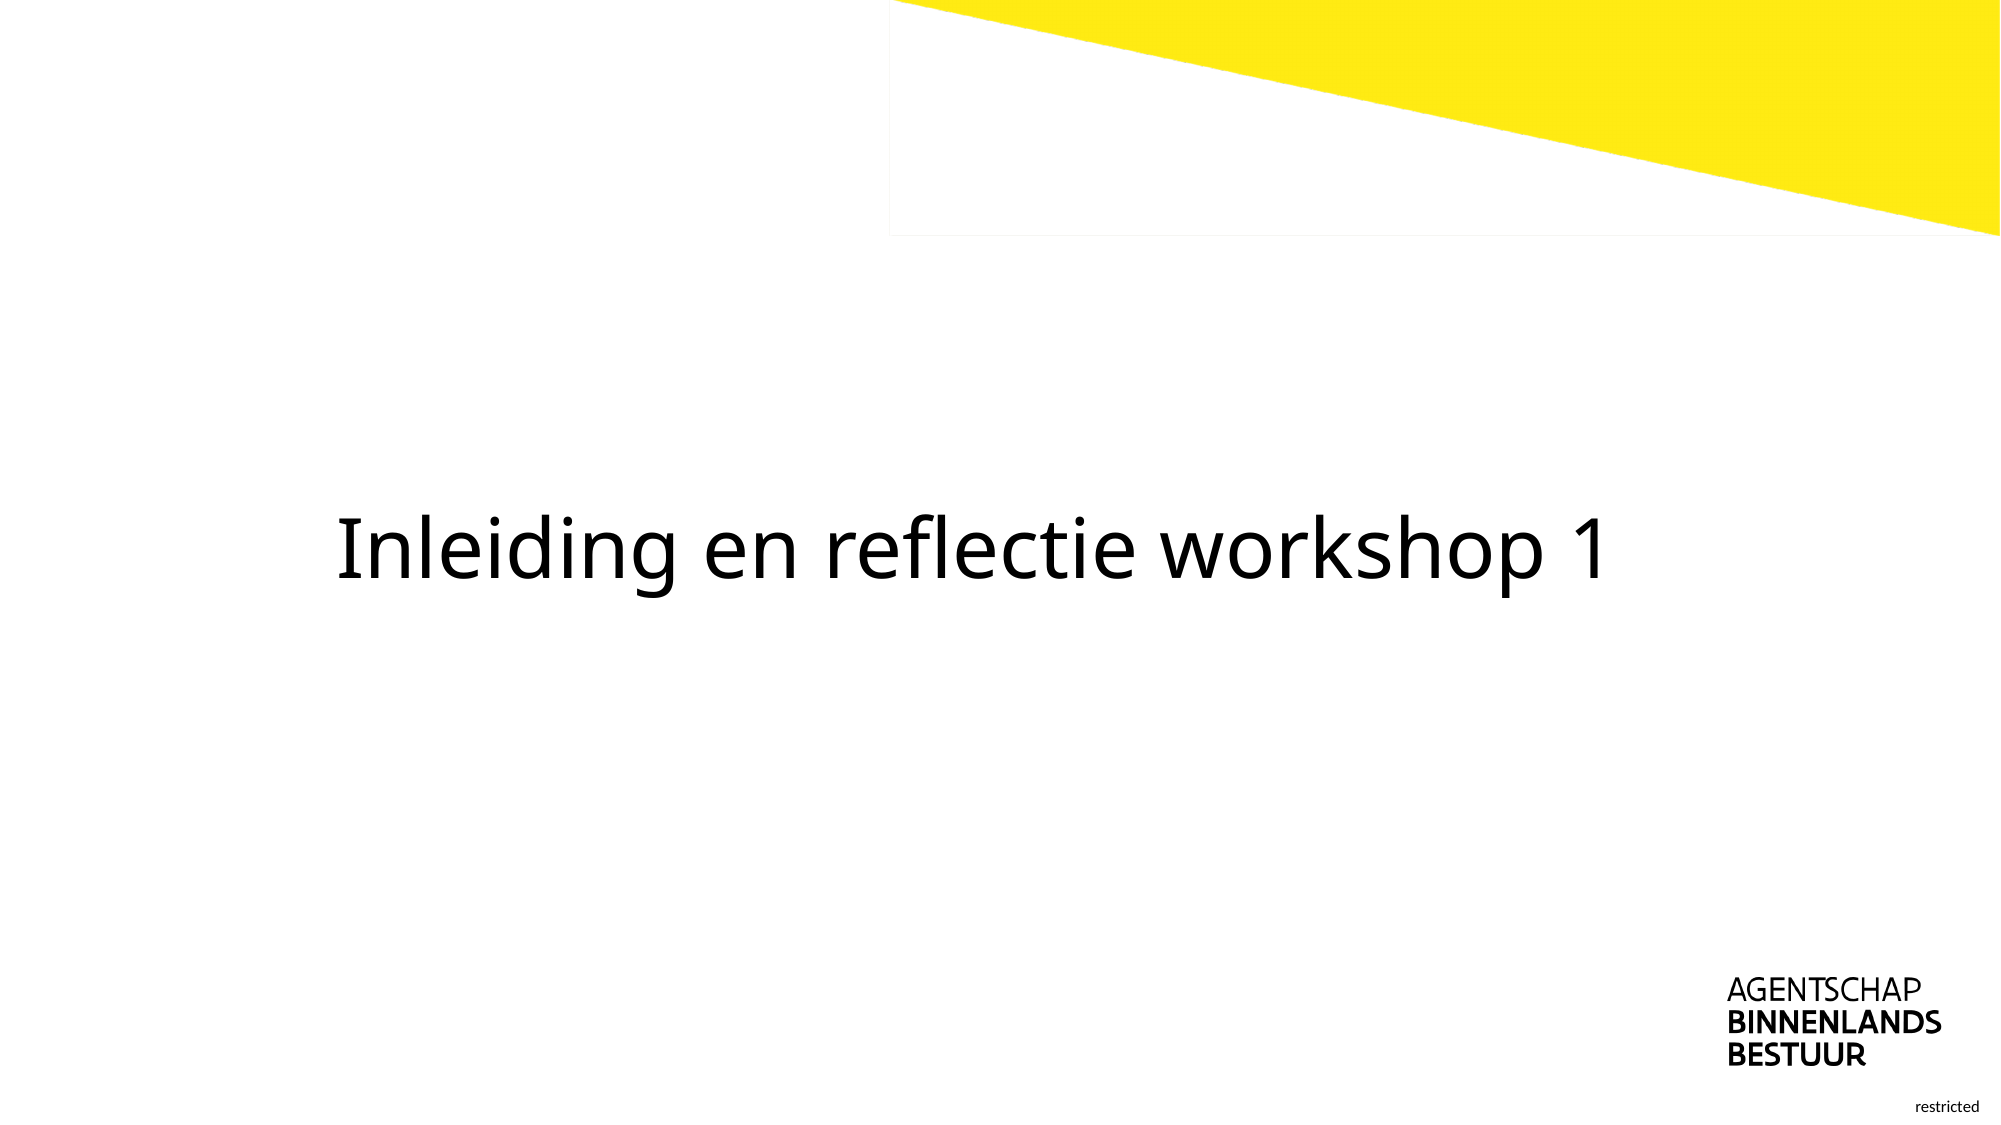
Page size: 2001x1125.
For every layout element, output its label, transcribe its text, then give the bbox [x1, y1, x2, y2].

picture [889, 0, 2000, 236]
picture [1726, 977, 1942, 1066]
list Inleiding en reflectie workshop 1 [95, 493, 1860, 611]
